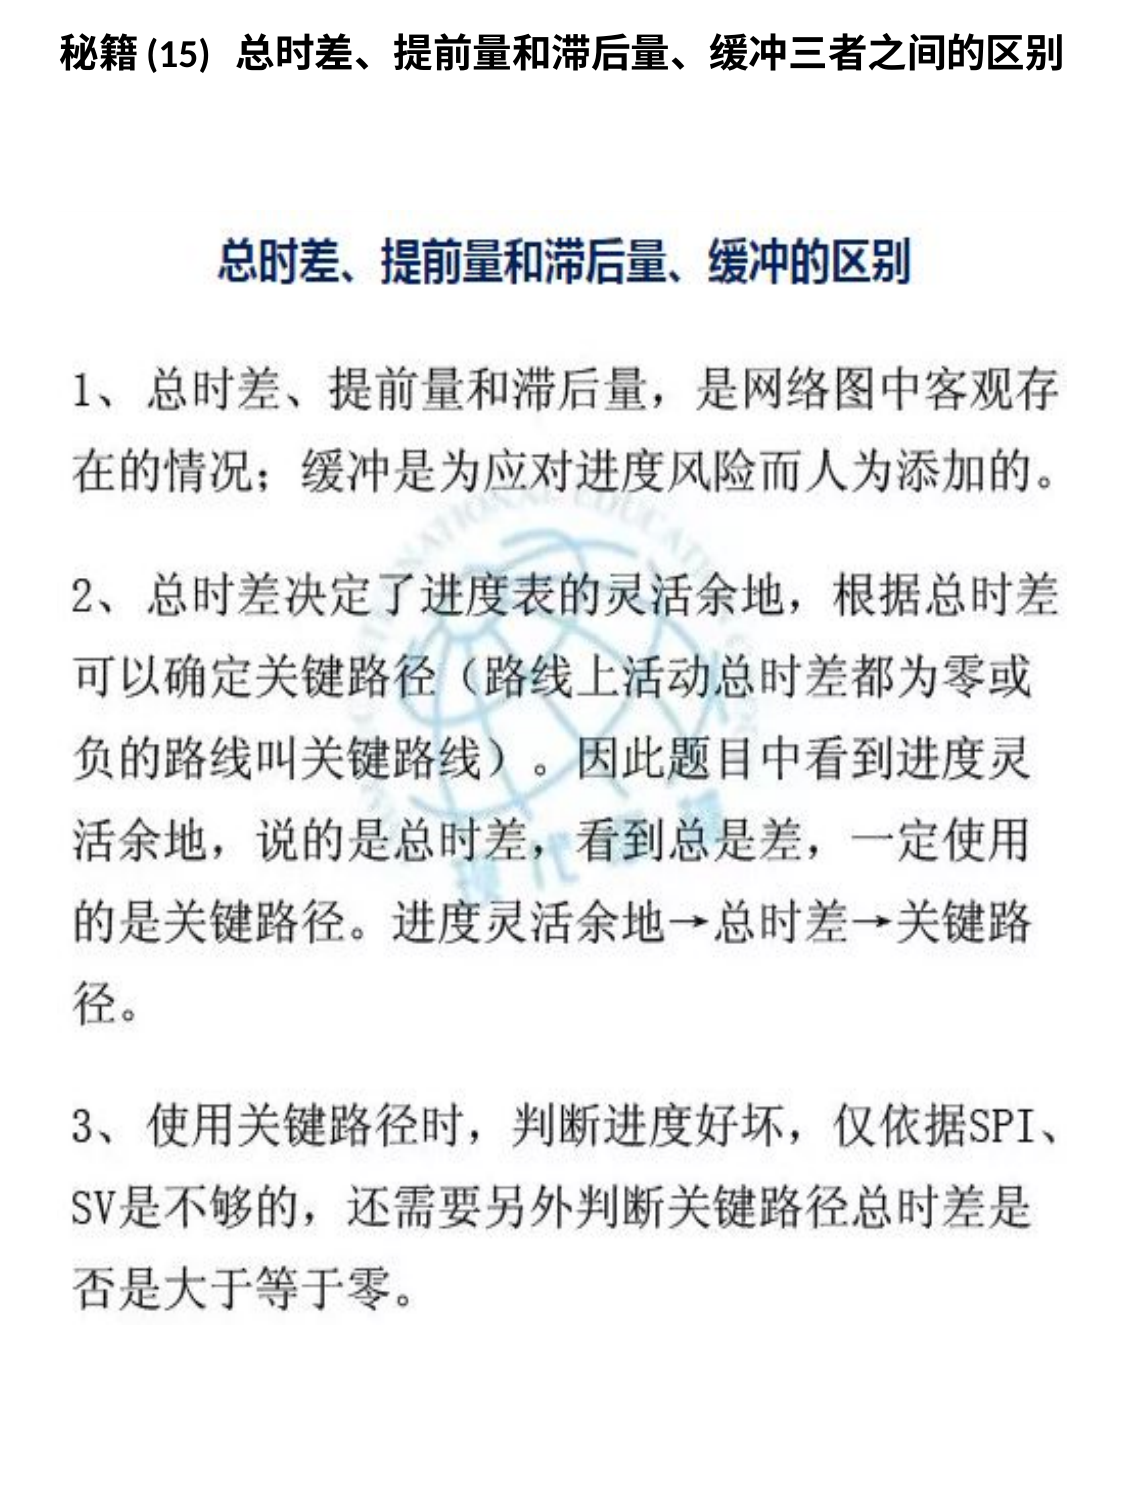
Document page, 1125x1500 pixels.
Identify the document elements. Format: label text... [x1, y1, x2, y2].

text_box 秘籍(15) 总时差、提前量和滞后量、缓冲三者之间的区别 [0, 0, 1125, 104]
picture [57, 210, 1067, 1325]
